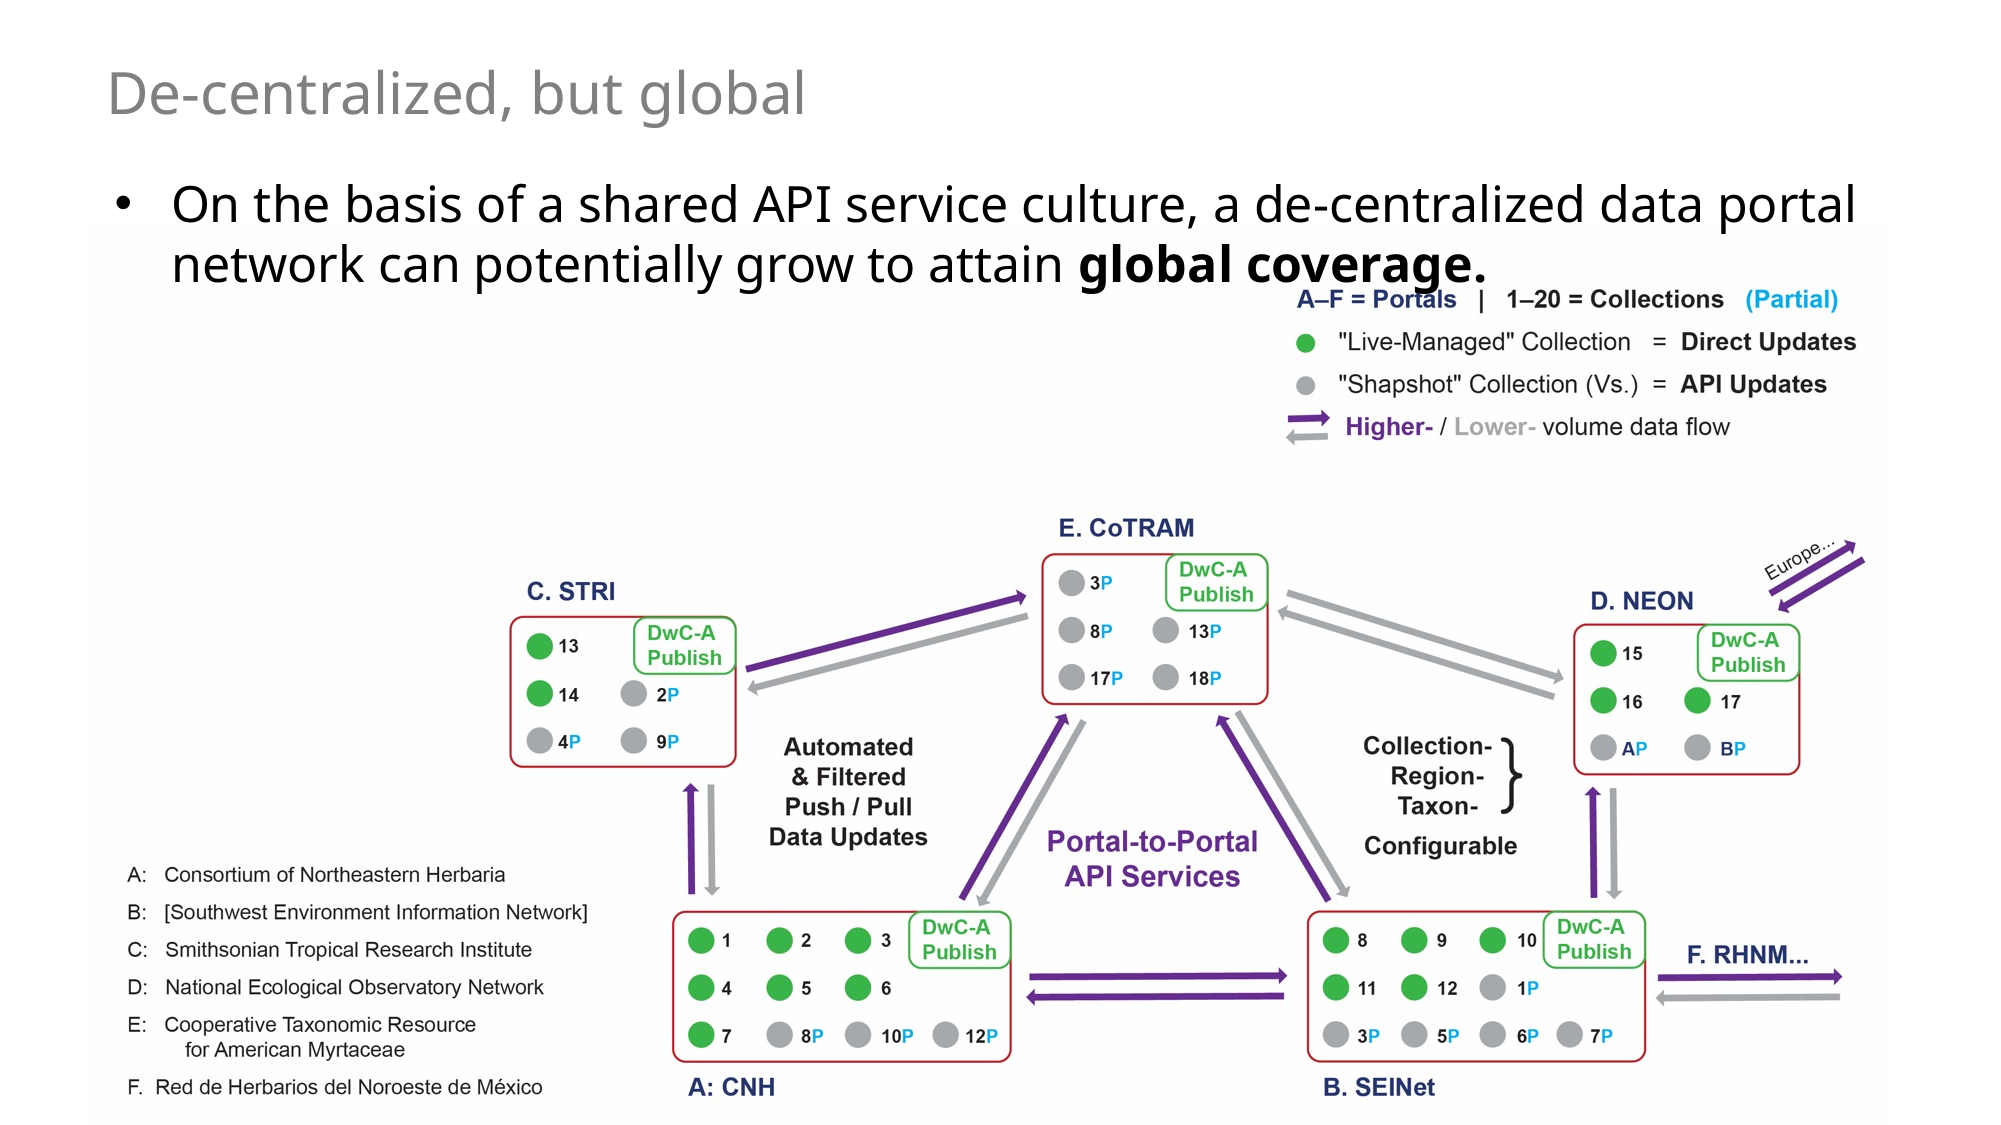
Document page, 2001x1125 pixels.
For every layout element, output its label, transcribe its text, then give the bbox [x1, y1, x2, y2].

picture [89, 224, 1890, 1125]
text_box De-centralized, but global [0, 48, 2000, 134]
text_box On the basis of a shared API service culture, a de-centralized data portal network can potentially grow to attain global coverage. [99, 165, 1900, 300]
